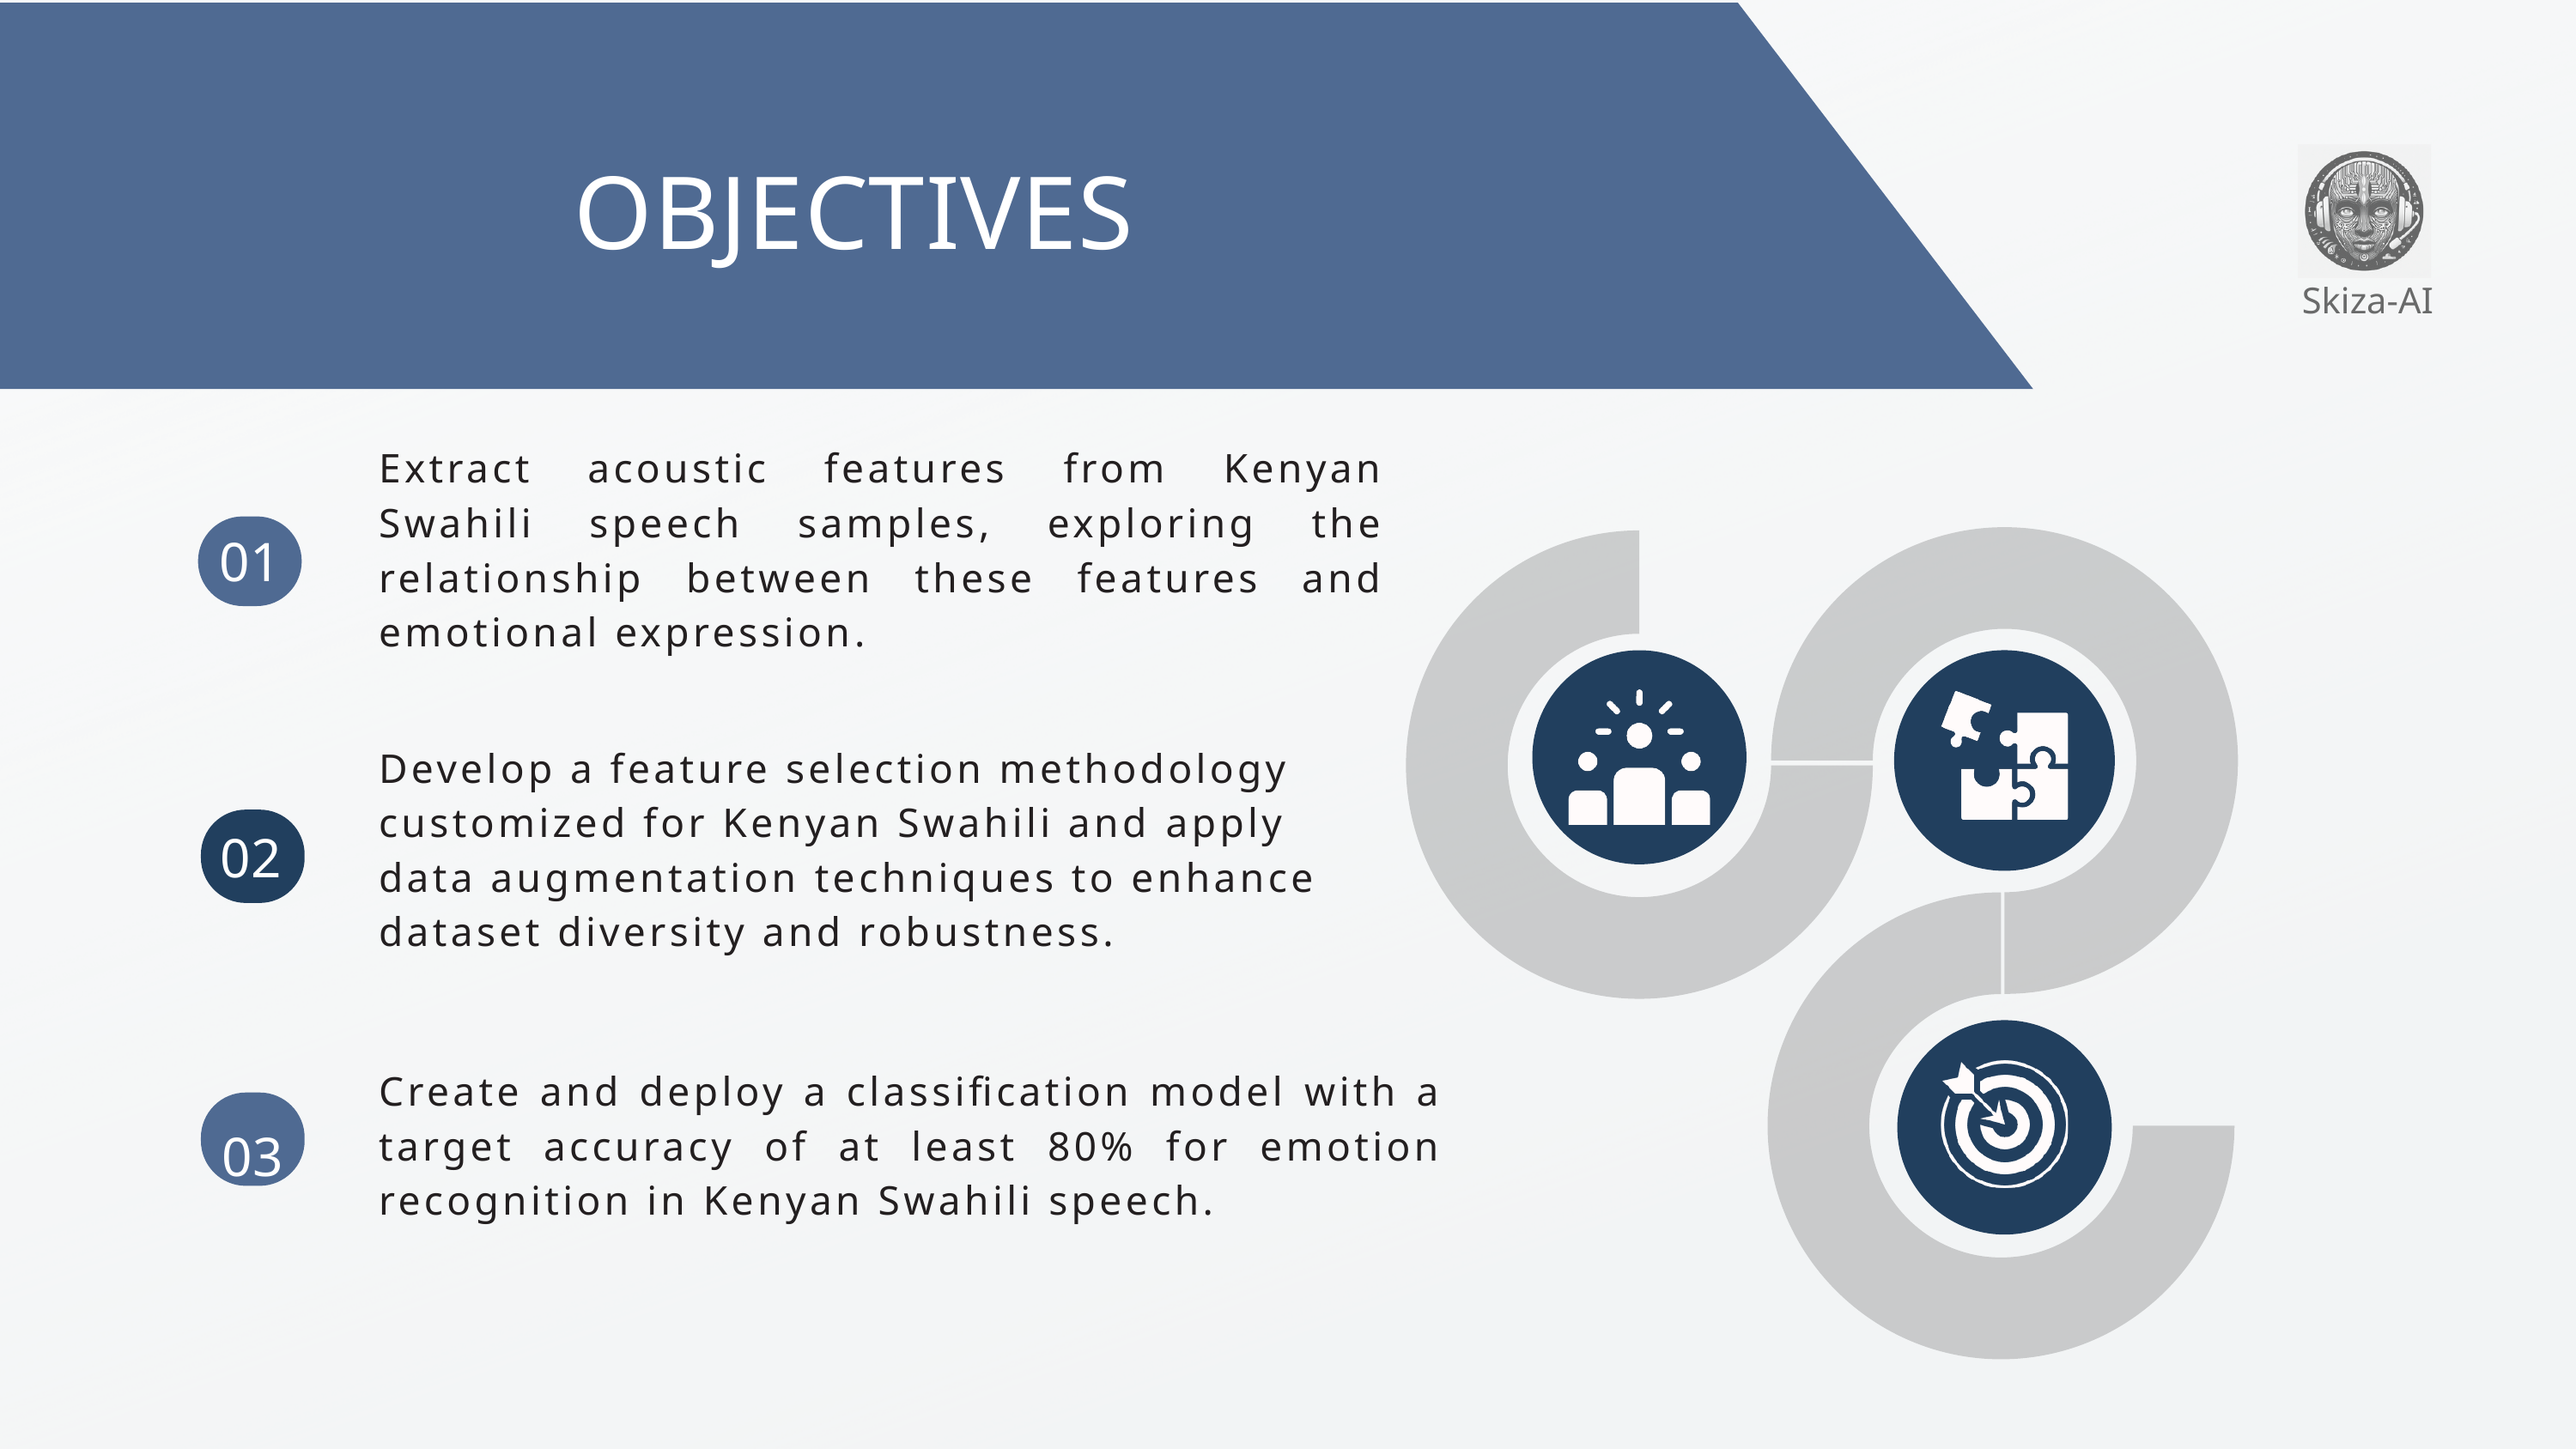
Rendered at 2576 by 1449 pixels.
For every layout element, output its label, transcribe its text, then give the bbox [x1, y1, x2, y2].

text_box Skiza-AI [2298, 270, 2438, 322]
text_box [1897, 1020, 2112, 1235]
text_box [1771, 526, 2239, 894]
text_box Create and deploy a classification model with a target accuracy of at least 80% for emotion recognition in Kenyan Swahili speech. [379, 1059, 1443, 1223]
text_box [1406, 530, 1874, 999]
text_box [1767, 892, 2235, 1360]
text_box [2298, 144, 2432, 270]
text_box Extract acoustic features from Kenyan Swahili speech samples, exploring the relationship between these features and emotional expression. [379, 436, 1385, 655]
text_box [0, 0, 2576, 1449]
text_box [0, 2, 2033, 390]
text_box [1893, 650, 2116, 871]
text_box Develop a feature selection methodology customized for Kenyan Swahili and apply data augmentation techniques to enhance dataset diversity and robustness. [379, 737, 1346, 955]
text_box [200, 808, 305, 904]
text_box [200, 1092, 305, 1186]
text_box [197, 511, 302, 607]
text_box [1532, 650, 1747, 865]
